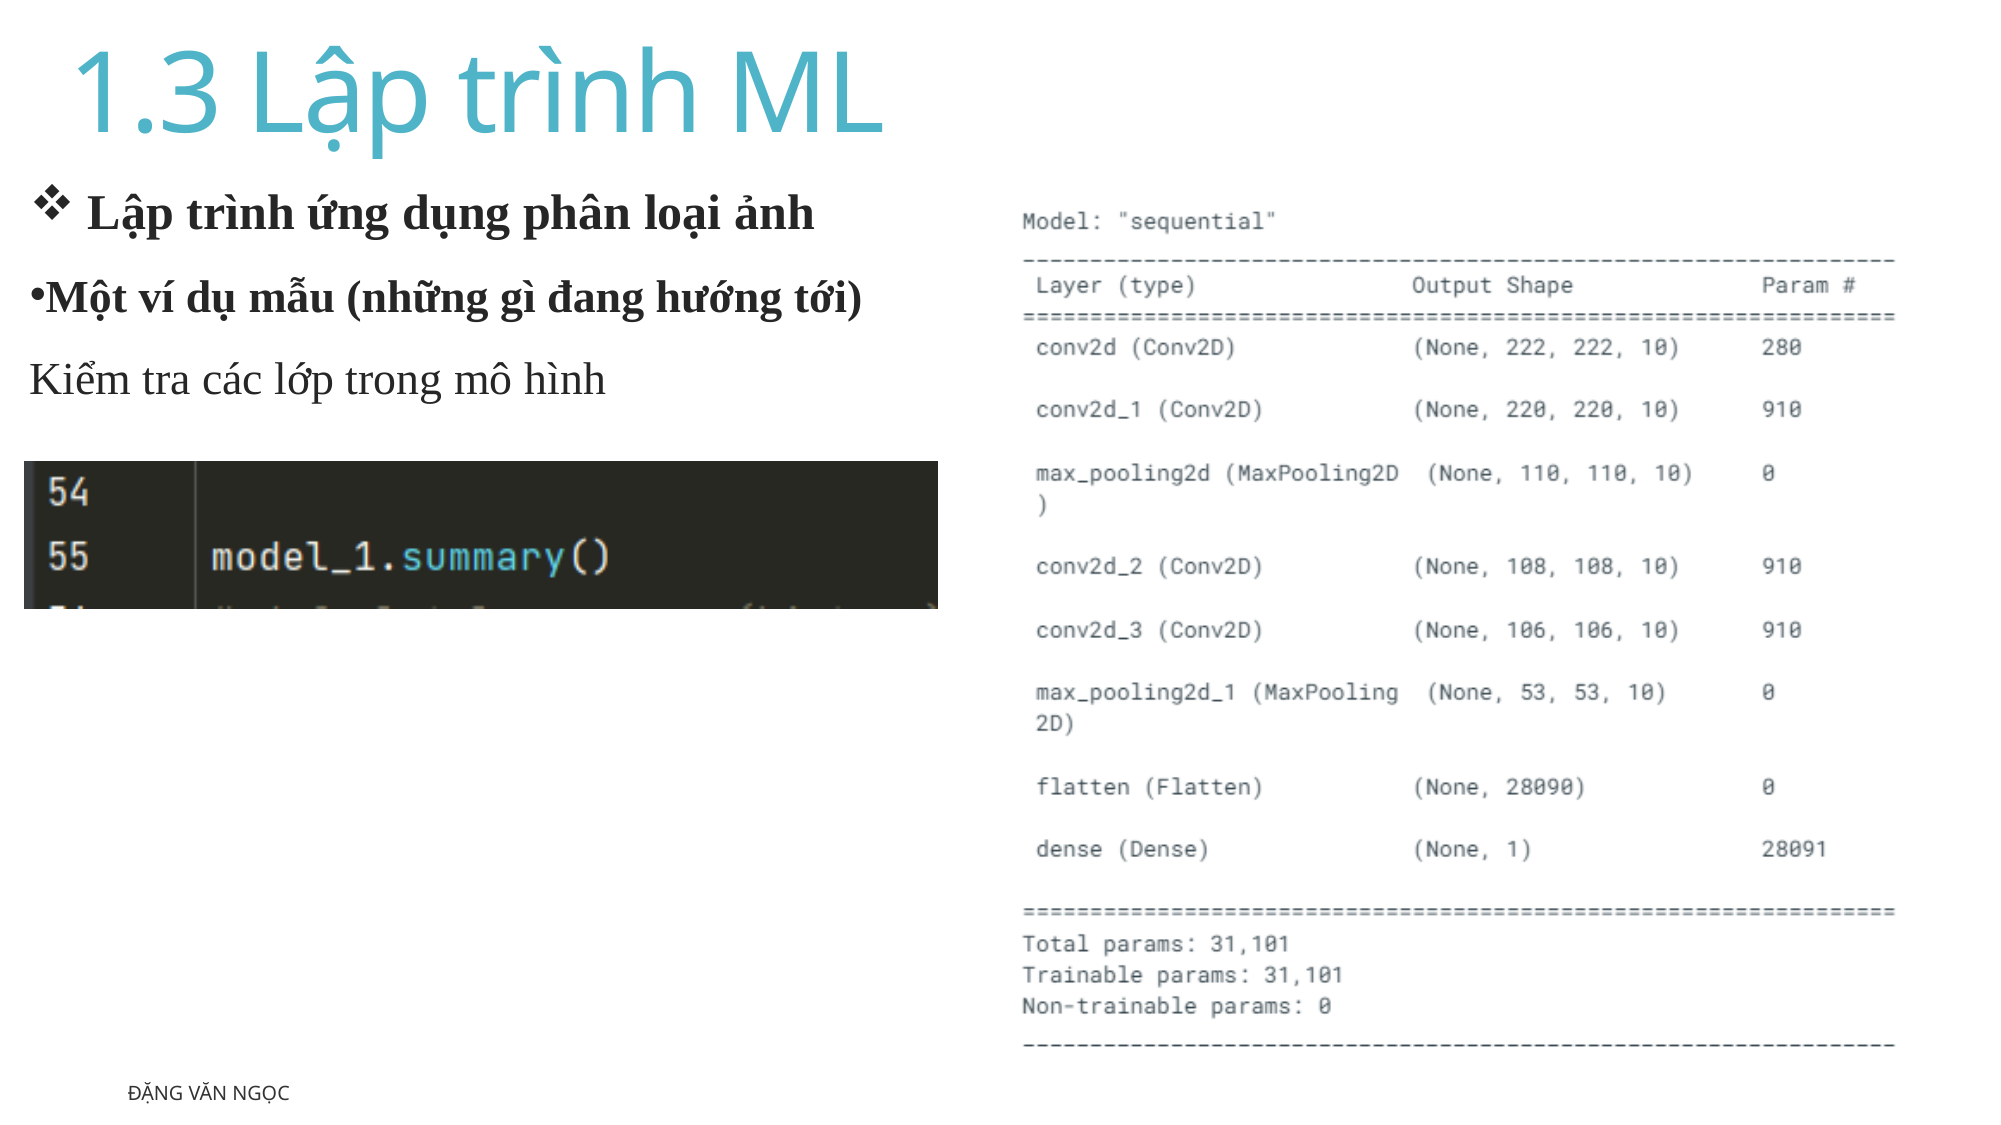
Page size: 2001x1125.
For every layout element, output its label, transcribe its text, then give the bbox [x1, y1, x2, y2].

list Lập trình ứng dụng phân loại ảnh Một ví dụ mẫu (những gì đang hướng tới) Kiểm tra các lớp trong mô hình [14, 141, 1974, 1076]
footer Đặng Văn Ngọc [112, 1075, 938, 1113]
title 1.3 Lập trình ML [53, 22, 1822, 141]
picture [24, 461, 938, 609]
picture [976, 200, 1935, 1076]
